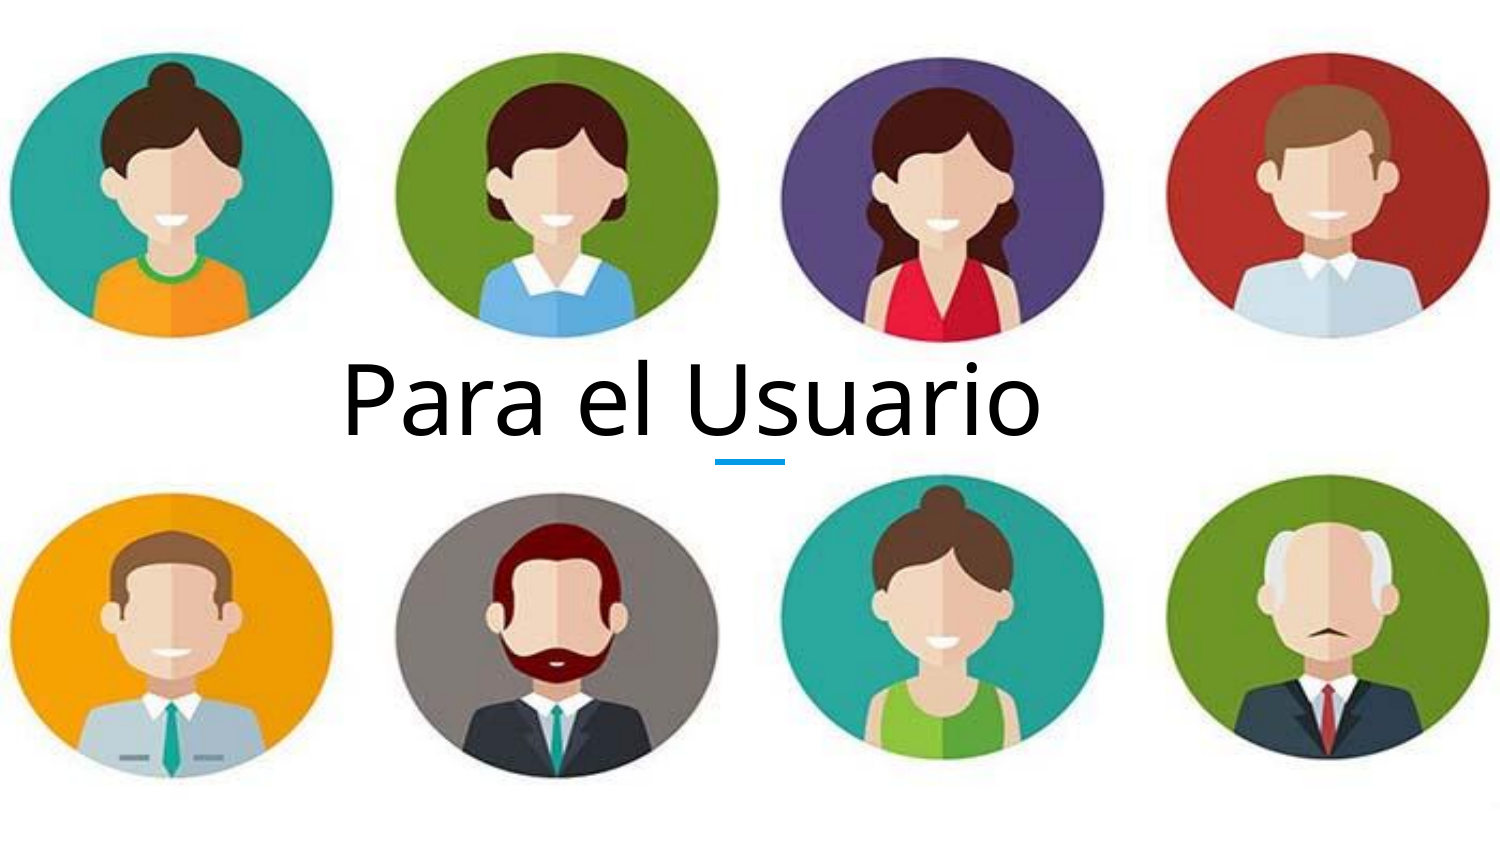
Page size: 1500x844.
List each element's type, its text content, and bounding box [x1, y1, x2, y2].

title Para el Usuario [18, 321, 1367, 471]
picture [0, 0, 1500, 844]
